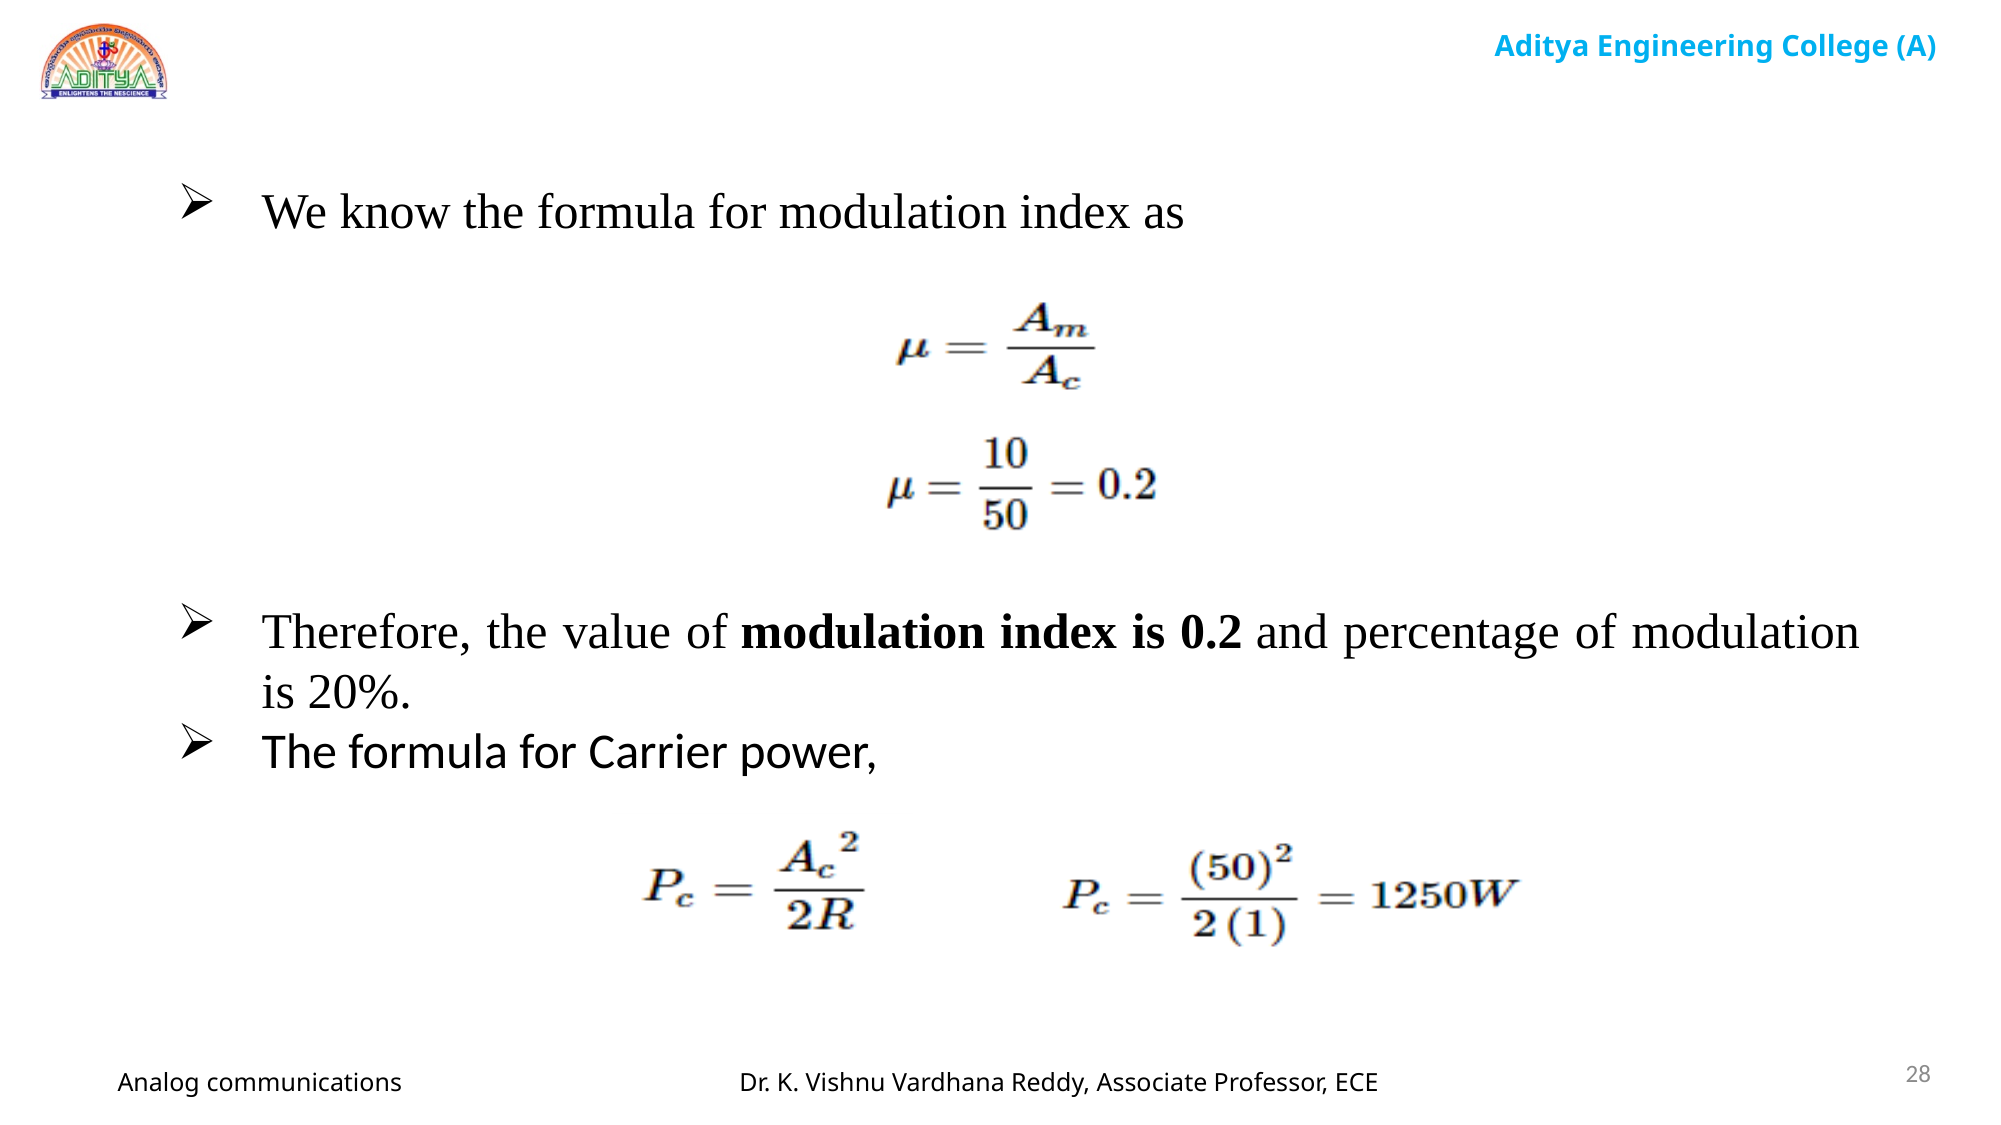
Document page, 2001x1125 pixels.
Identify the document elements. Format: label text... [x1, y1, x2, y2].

text_box We know the formula for modulation index as Therefore, the value of modulation index is 0.2 and percentage of modulation is 20%. The formula for Carrier power, [162, 170, 1875, 846]
picture [1024, 824, 1538, 975]
slide_number 28 [1496, 1042, 1947, 1103]
text_box Aditya Engineering College (A) [1479, 19, 1952, 70]
picture [39, 23, 168, 100]
footer Analog communications Dr. K. Vishnu Vardhana Reddy, Associate Professor, ECE [85, 1042, 1413, 1125]
picture [862, 287, 1125, 400]
picture [612, 812, 913, 963]
picture [862, 412, 1175, 561]
